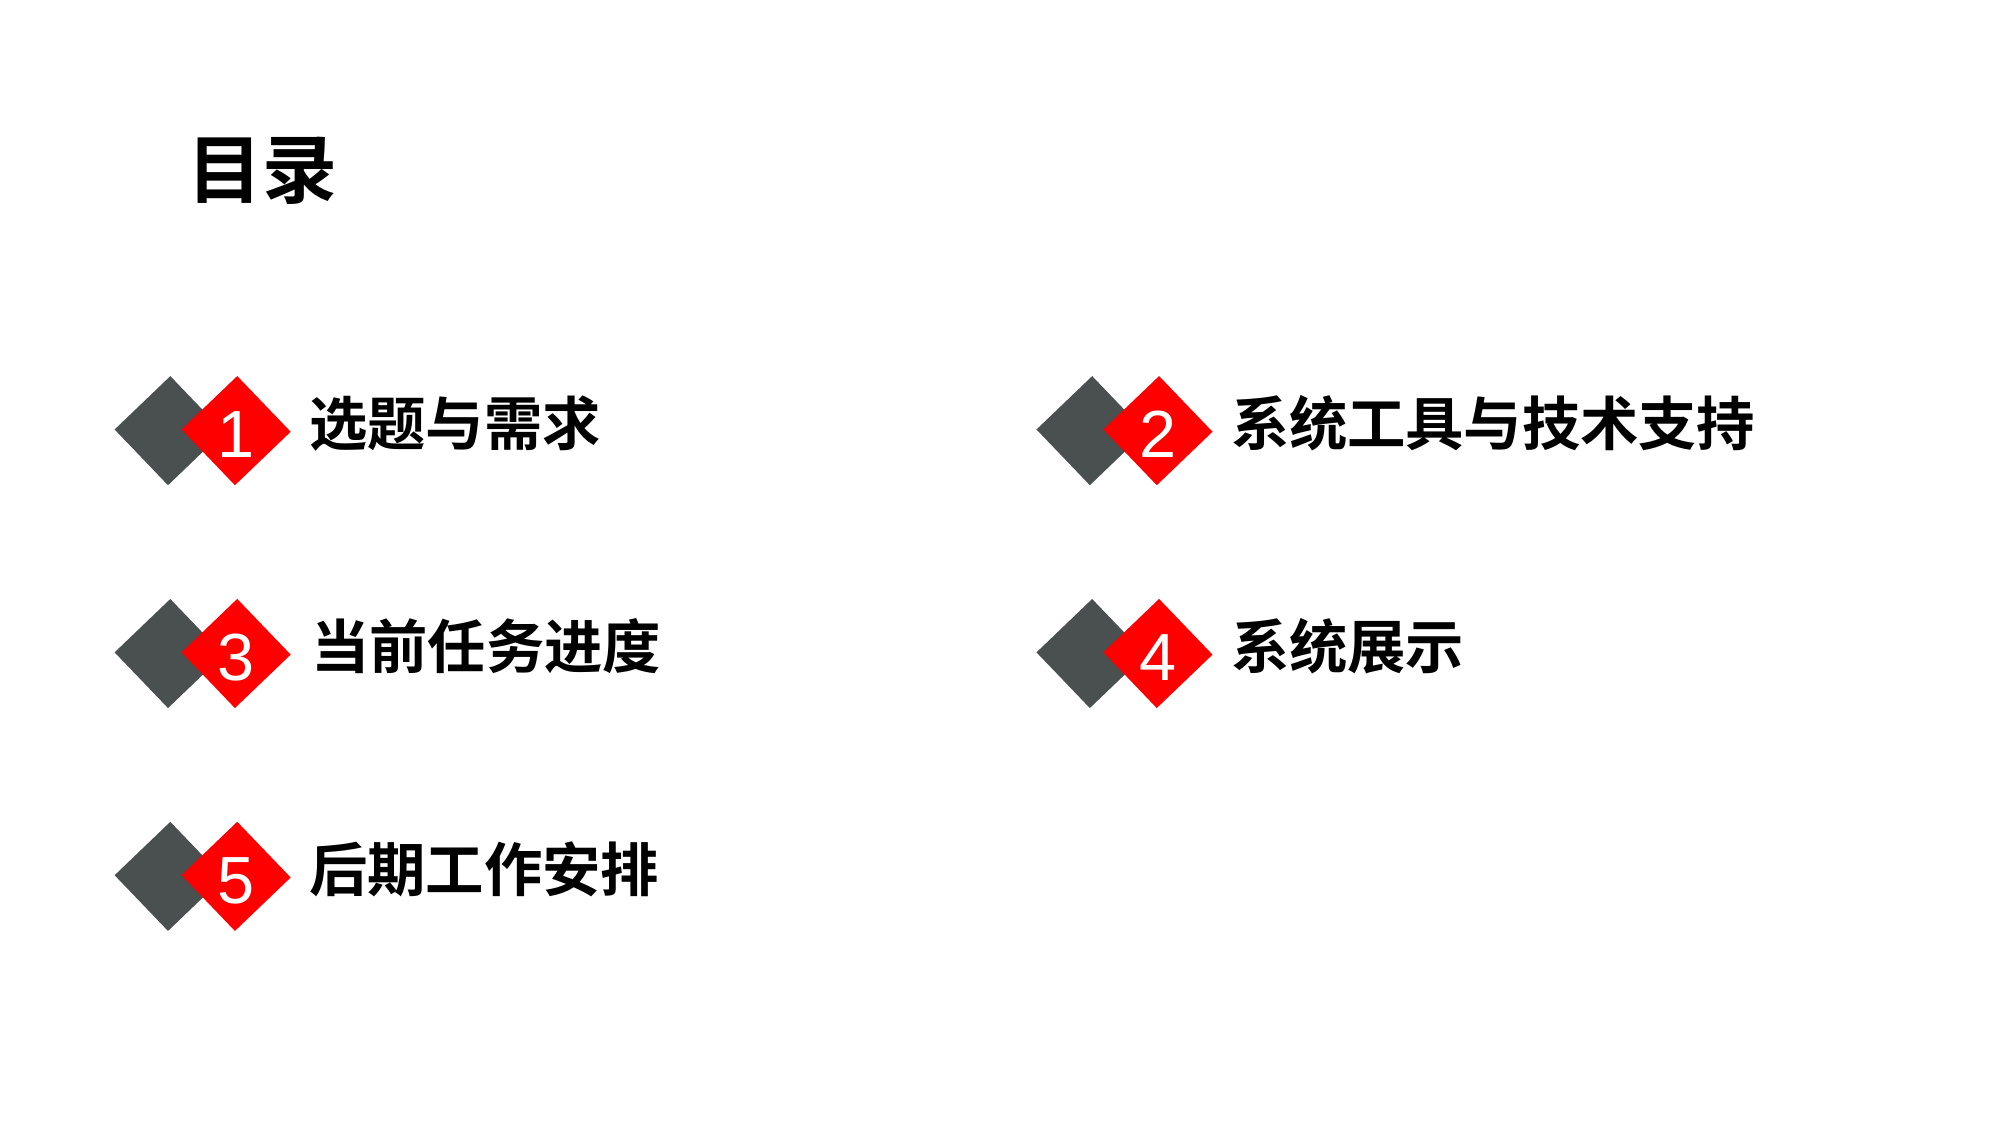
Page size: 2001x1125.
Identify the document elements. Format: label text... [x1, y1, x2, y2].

text_box 系统展示 [1216, 610, 1922, 697]
text_box [113, 374, 203, 487]
text_box 4 [1101, 597, 1214, 710]
text_box [113, 820, 202, 933]
text_box 选题与需求 [294, 388, 1000, 474]
text_box 目录 [21, 114, 353, 221]
text_box 2 [1101, 374, 1214, 487]
text_box 系统工具与技术支持 [1216, 388, 1922, 474]
text_box 后期工作安排 [294, 833, 1000, 920]
text_box [1035, 597, 1124, 710]
text_box 3 [180, 597, 293, 710]
text_box [113, 597, 202, 710]
text_box [1035, 374, 1124, 487]
text_box 当前任务进度 [296, 610, 1003, 697]
text_box 1 [180, 374, 293, 487]
text_box 5 [180, 820, 293, 933]
